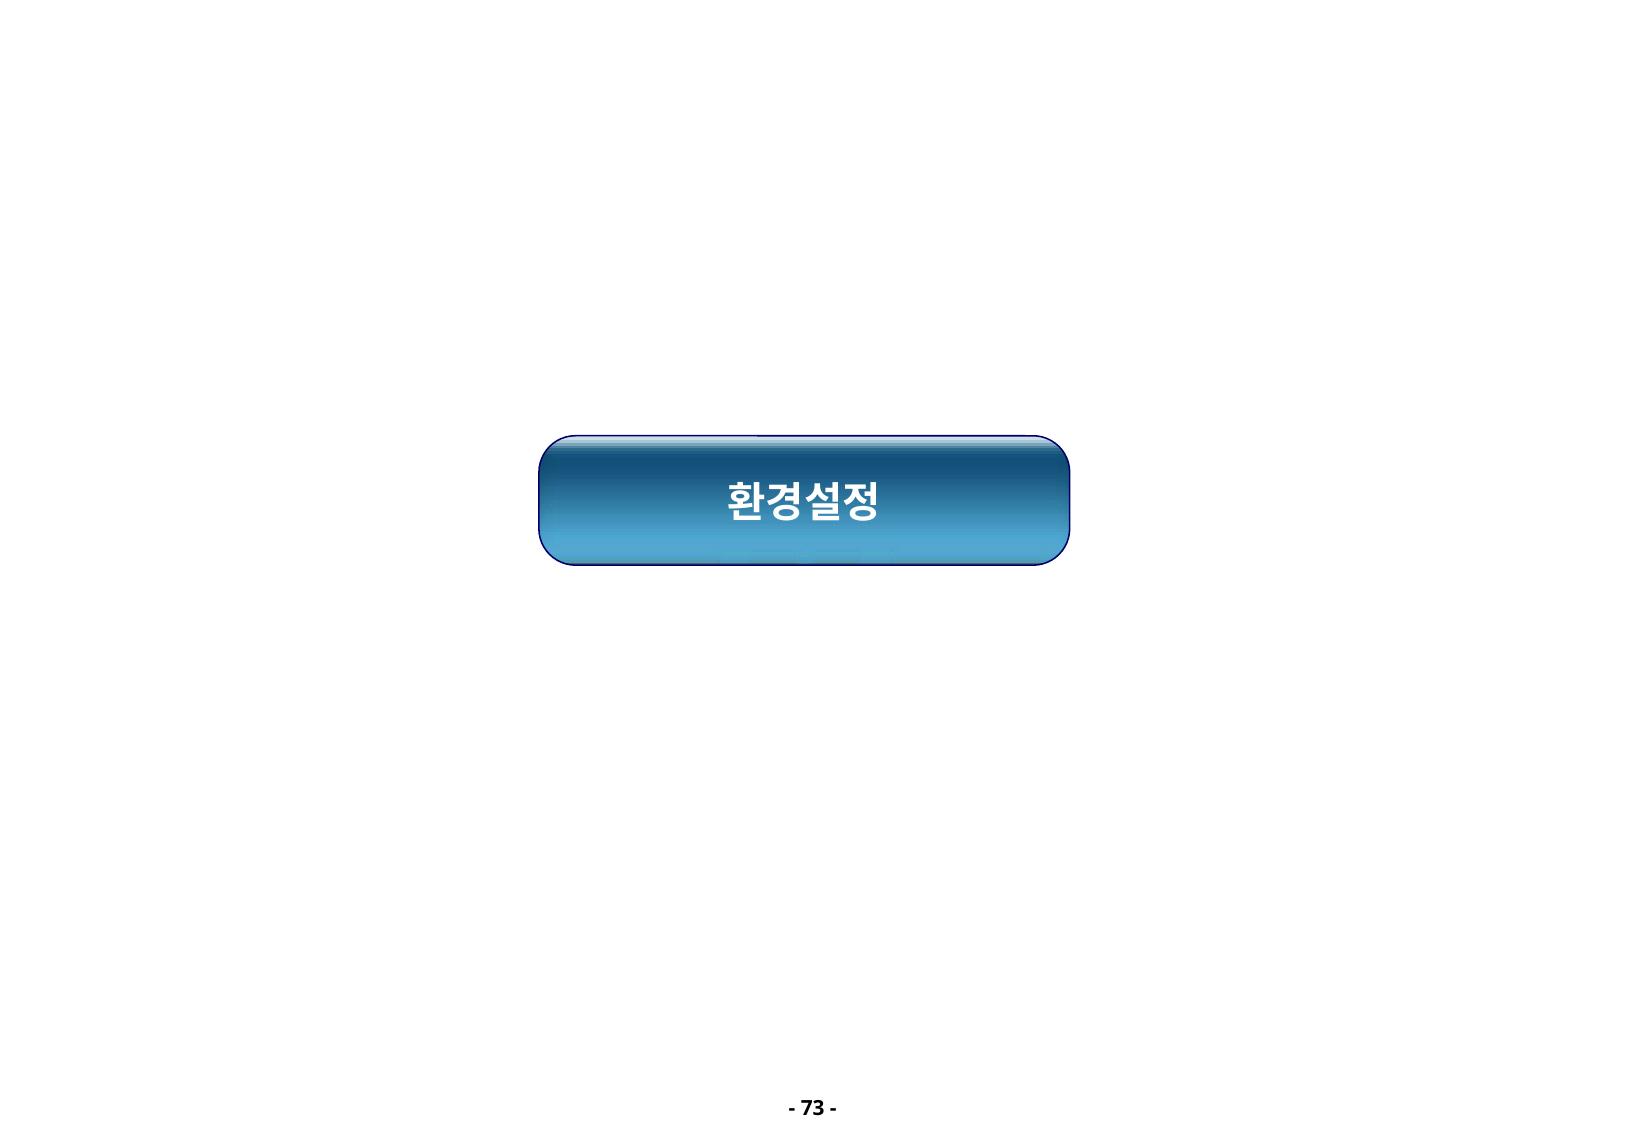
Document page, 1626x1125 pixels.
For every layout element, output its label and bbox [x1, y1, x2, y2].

text_box [538, 435, 1070, 566]
